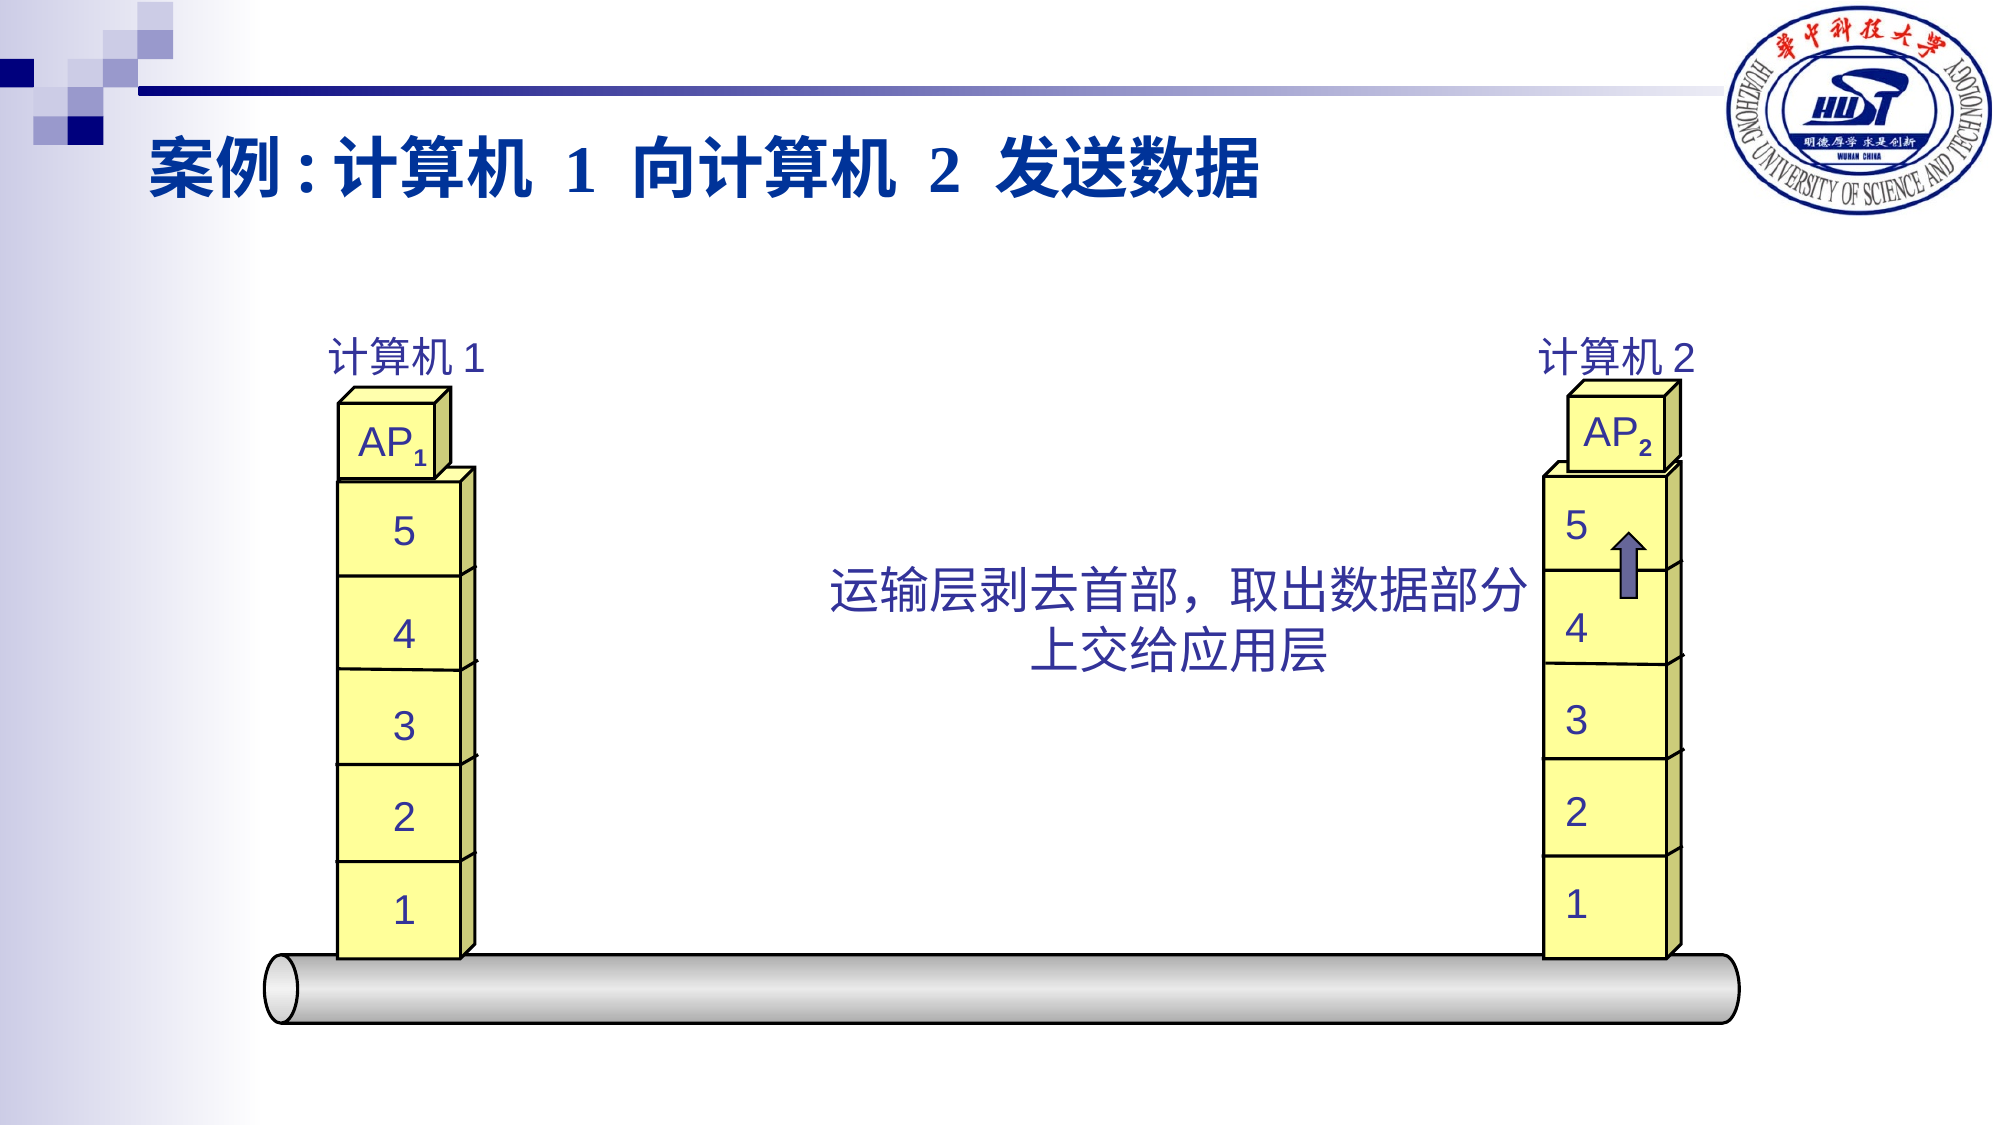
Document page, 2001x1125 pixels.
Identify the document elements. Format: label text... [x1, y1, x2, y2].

text_box [1567, 389, 1672, 472]
text_box [264, 954, 1740, 1024]
text_box AP1 [343, 407, 443, 479]
text_box [1545, 564, 1620, 571]
text_box [337, 576, 461, 764]
text_box 3 [1550, 685, 1604, 750]
text_box [1543, 848, 1682, 959]
text_box [1545, 570, 1667, 663]
text_box 5 [378, 496, 432, 562]
text_box [339, 660, 479, 671]
text_box [1612, 532, 1645, 598]
text_box 1 [1550, 869, 1604, 935]
text_box 3 [378, 690, 432, 756]
text_box [337, 854, 475, 959]
text_box [1543, 759, 1667, 855]
text_box [1541, 846, 1683, 856]
text_box 1 [378, 875, 432, 941]
text_box AP2 [1568, 397, 1668, 469]
text_box 4 [1550, 593, 1604, 659]
picture [1724, 1, 1993, 219]
text_box 计算机 2 [1522, 323, 1711, 389]
text_box [1637, 560, 1683, 571]
text_box [338, 387, 451, 479]
text_box 2 [378, 782, 432, 848]
text_box 传输层 [264, 954, 298, 1023]
text_box [1545, 654, 1685, 665]
text_box [1543, 664, 1667, 758]
text_box 4 [378, 599, 432, 665]
text_box [1541, 748, 1685, 759]
text_box [337, 765, 461, 861]
text_box [337, 467, 475, 575]
text_box 5 [1550, 490, 1604, 556]
text_box [337, 565, 477, 576]
text_box [1543, 461, 1682, 570]
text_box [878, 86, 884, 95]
text_box [335, 851, 477, 862]
text_box 2 [1550, 777, 1604, 842]
text_box 运输层剥去首部，取出数据部分 上交给应用层 [814, 550, 1545, 686]
text_box 计算机 1 [313, 323, 501, 389]
text_box [335, 754, 479, 765]
title 案例:计算机 1 向计算机 2 发送数据 [133, 112, 1504, 219]
